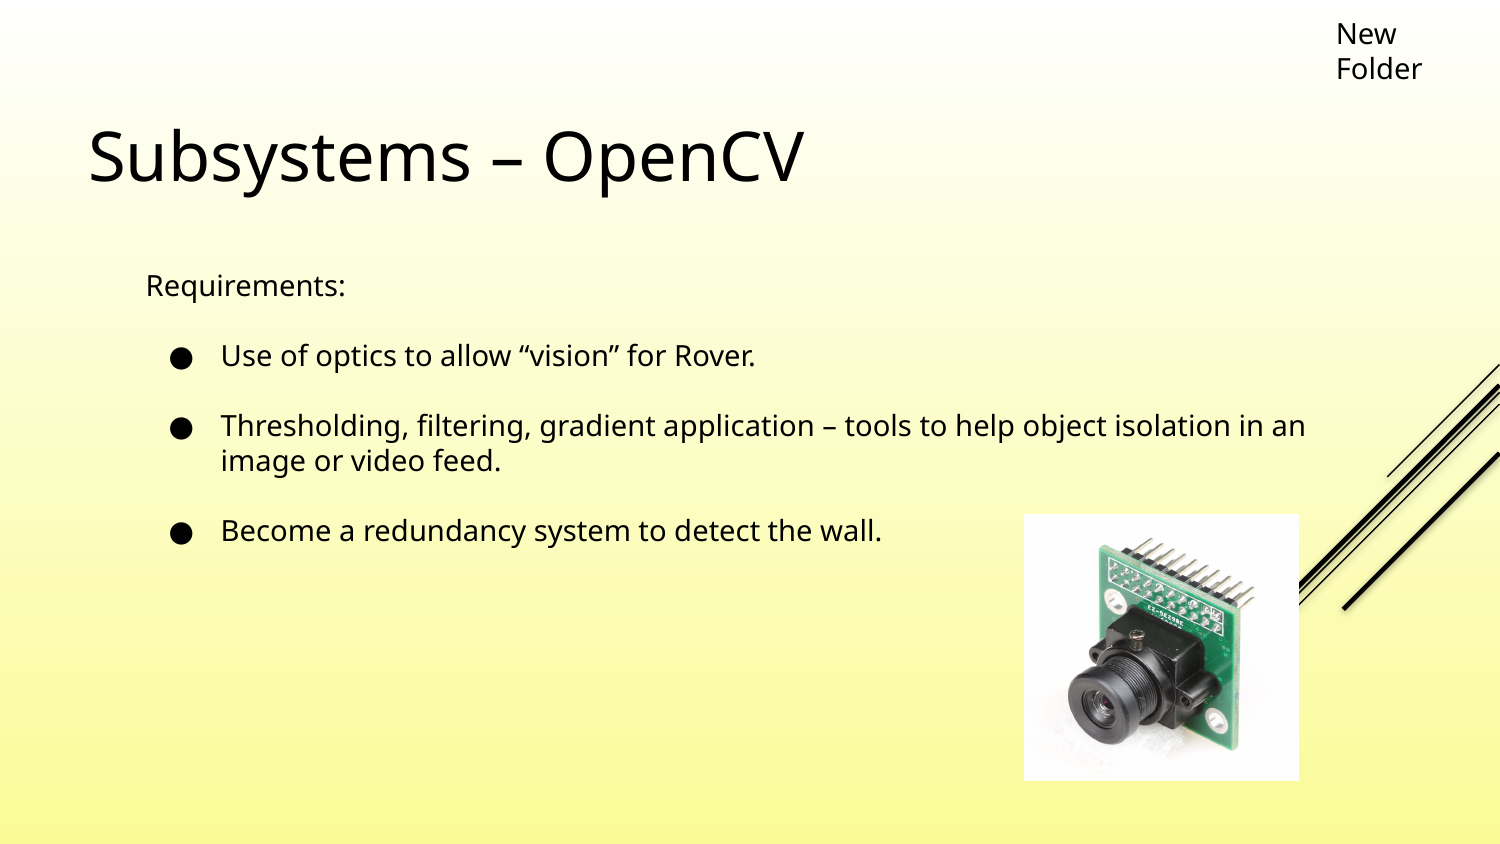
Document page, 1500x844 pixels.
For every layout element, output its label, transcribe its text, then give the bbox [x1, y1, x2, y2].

picture [1024, 513, 1299, 781]
title Subsystems – OpenCV [88, 66, 1139, 252]
text_box New Folder [1320, 0, 1500, 66]
text_box Requirements: Use of optics to allow “vision” for Rover. Thresholding, filtering, gradient application – tools to help object isolation in an image or video feed. Become a redundancy system to detect the wall. [130, 252, 1325, 703]
